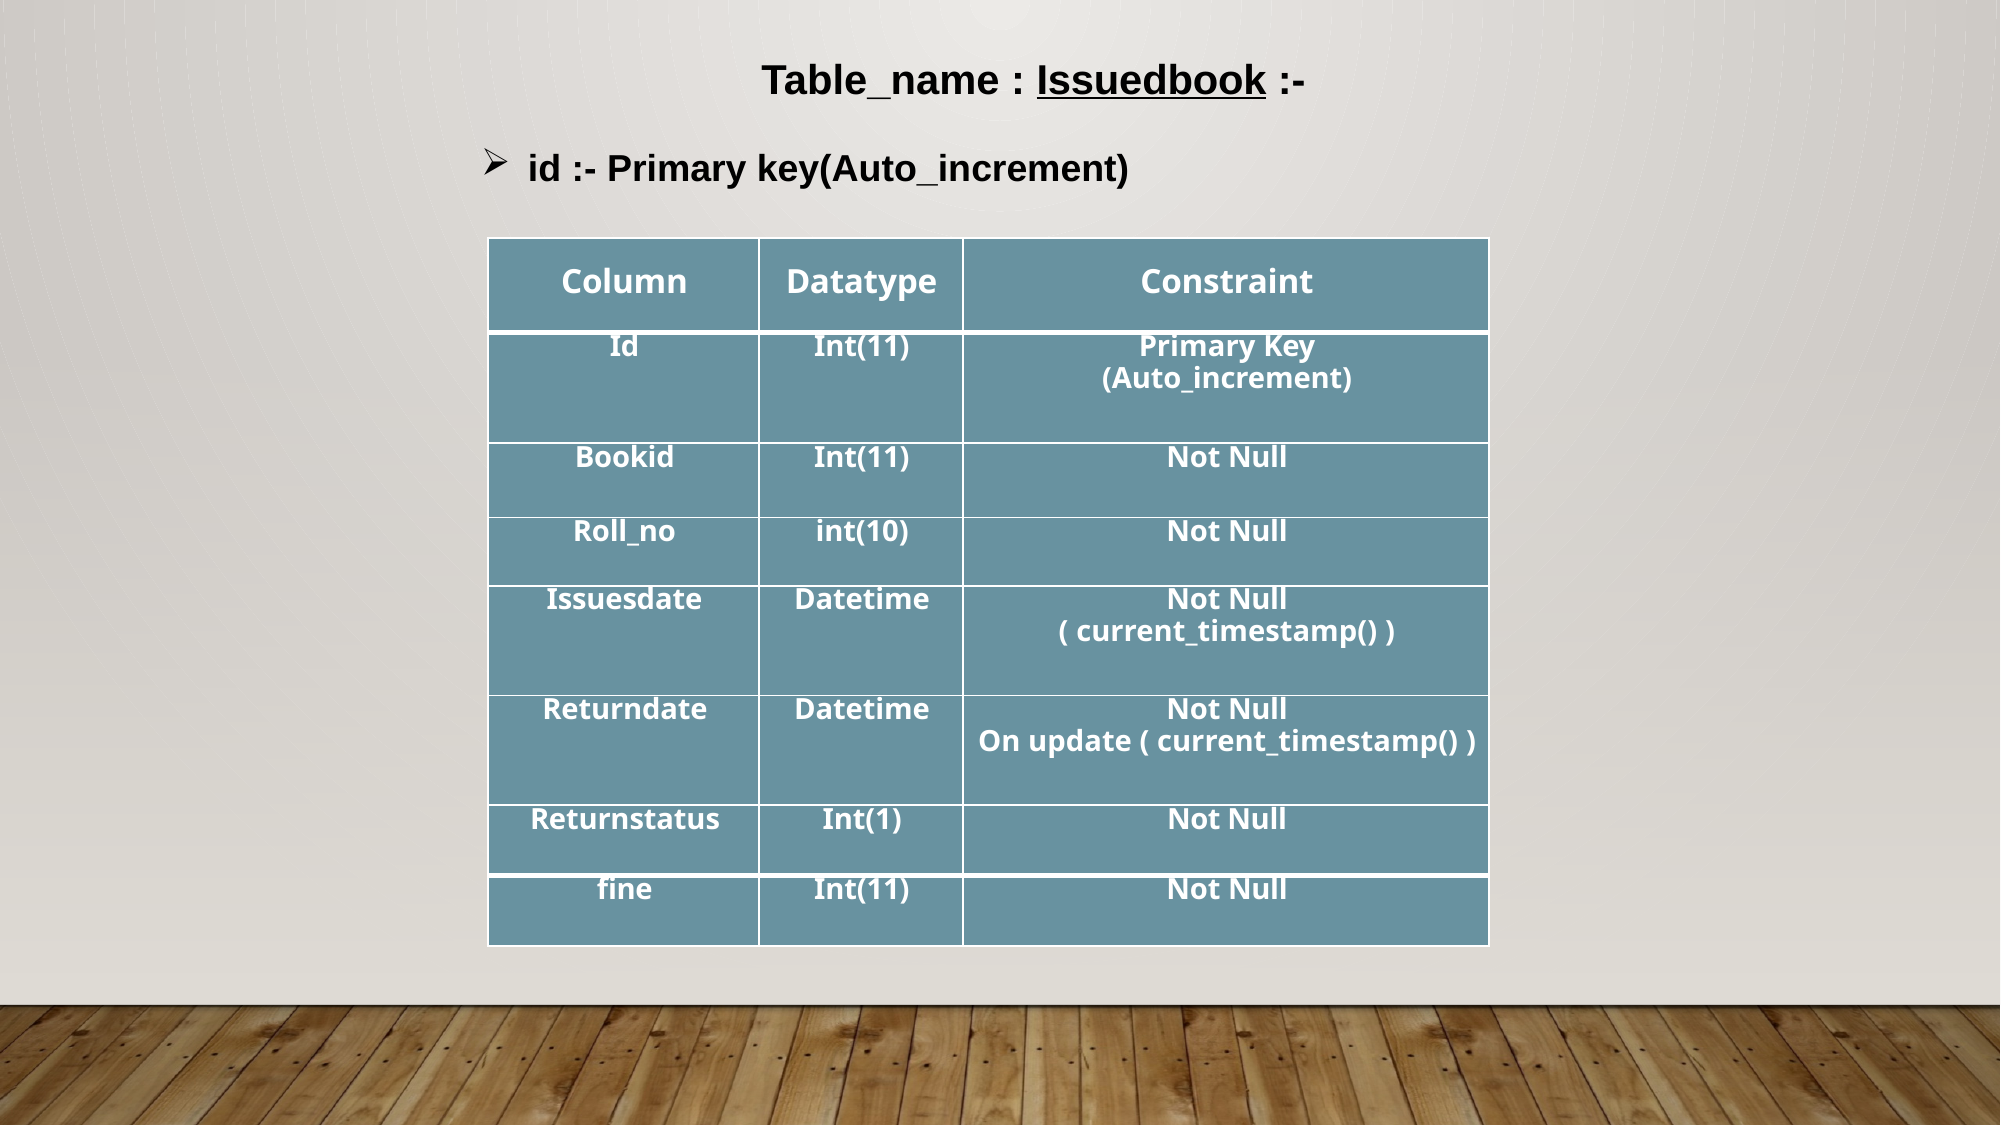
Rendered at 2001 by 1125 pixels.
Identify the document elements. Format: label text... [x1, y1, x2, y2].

table_cell Not Null [964, 518, 1488, 585]
table_cell Issuesdate [489, 587, 758, 695]
table_cell Int(11) [760, 335, 962, 442]
table_cell int(10) [760, 518, 962, 585]
table_cell Primary Key (Auto_increment) [964, 335, 1488, 442]
table_header Column [489, 239, 758, 330]
table_cell Int(11) [760, 878, 962, 945]
table_cell Int(11) [760, 444, 962, 517]
table_header Datatype [760, 239, 962, 330]
table_cell Bookid [489, 444, 758, 517]
text_box Table_name : Issuedbook :- [746, 45, 1748, 111]
table_cell Returnstatus [489, 806, 758, 873]
table_cell Not Null [964, 878, 1488, 945]
table_cell Not Null On update ( current_timestamp() ) [964, 696, 1488, 804]
table_cell Not Null [964, 806, 1488, 873]
table_cell Datetime [760, 696, 962, 804]
table_cell Roll_no [489, 518, 758, 585]
table_cell Id [489, 335, 758, 442]
table_cell Not Null [964, 444, 1488, 517]
text_box id :- Primary key(Auto_increment) [391, 136, 1393, 197]
table_header Constraint [964, 239, 1488, 330]
table_cell Returndate [489, 696, 758, 804]
picture [0, 1005, 2000, 1125]
table_cell Not Null ( current_timestamp() ) [964, 587, 1488, 695]
table_cell Int(1) [760, 806, 962, 873]
table_cell fine [489, 878, 758, 945]
table_cell Datetime [760, 587, 962, 695]
